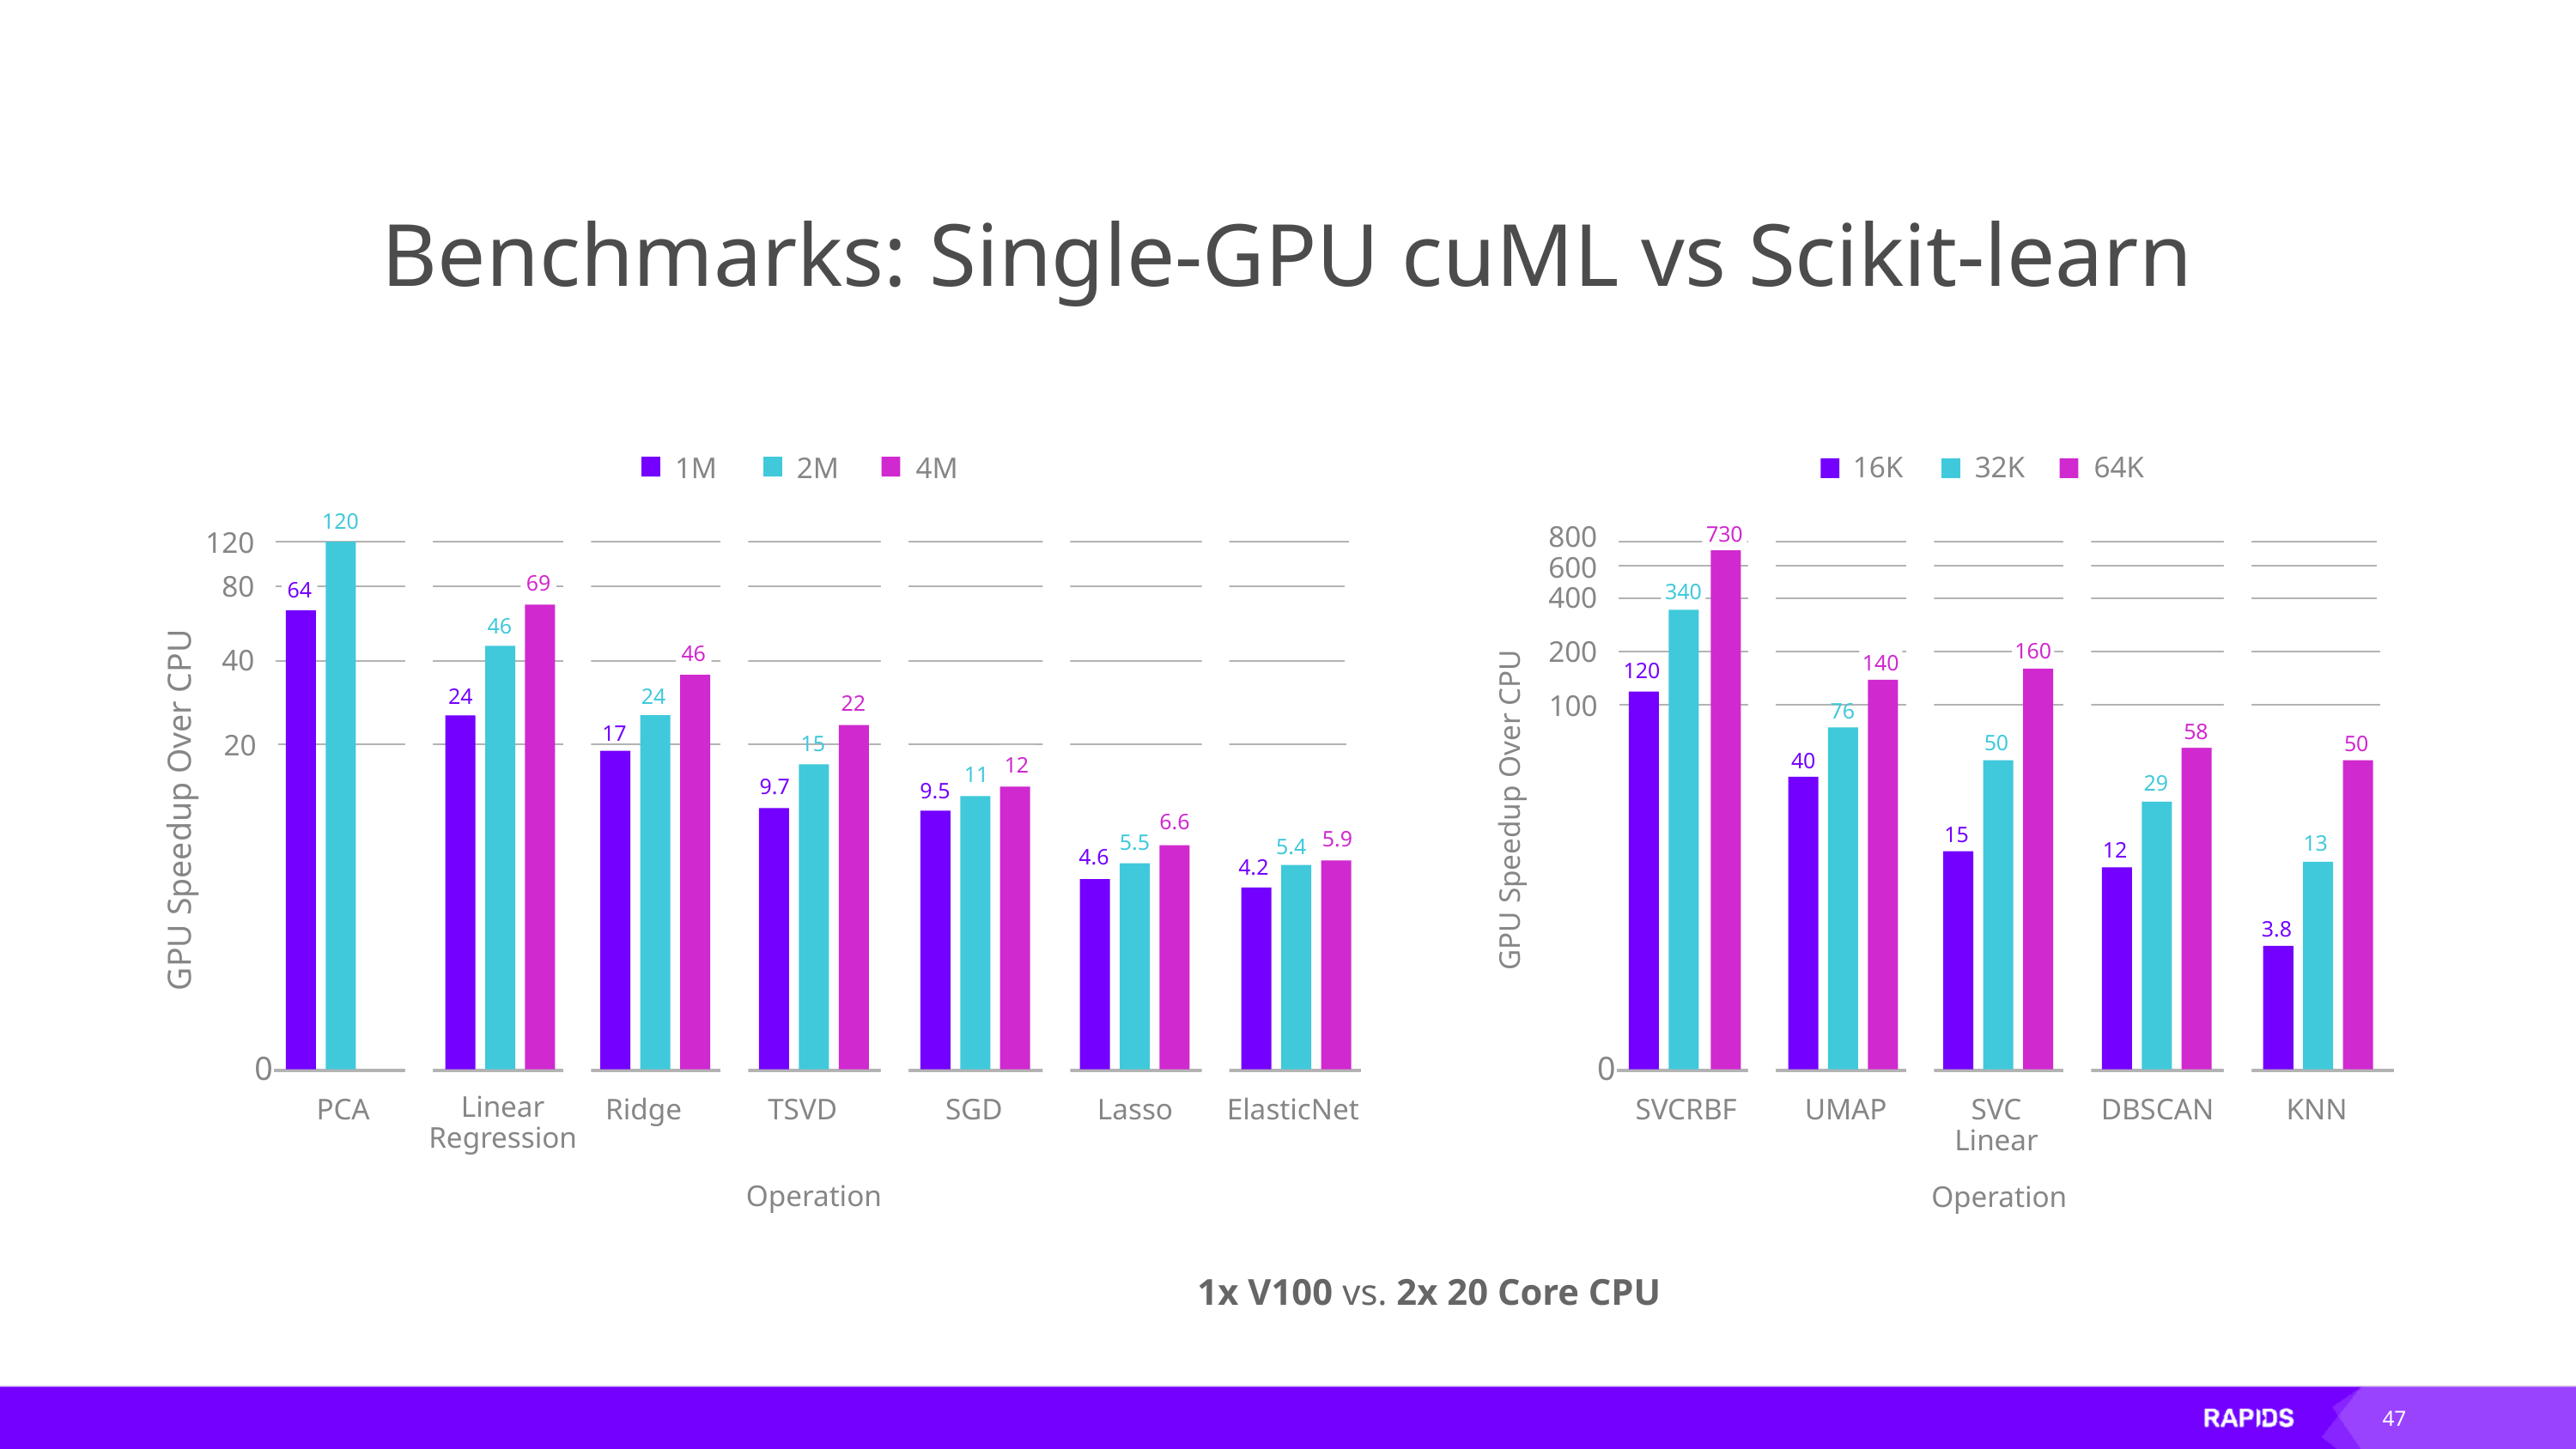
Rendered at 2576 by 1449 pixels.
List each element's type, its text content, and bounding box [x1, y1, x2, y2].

title Benchmarks: Single-GPU cuML vs Scikit-learn [117, 173, 2459, 312]
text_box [1473, 437, 2395, 1225]
picture [0, 0, 2576, 1449]
text_box 1x V100 vs. 2x 20 Core CPU [1109, 1240, 1749, 1347]
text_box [145, 438, 1389, 1224]
